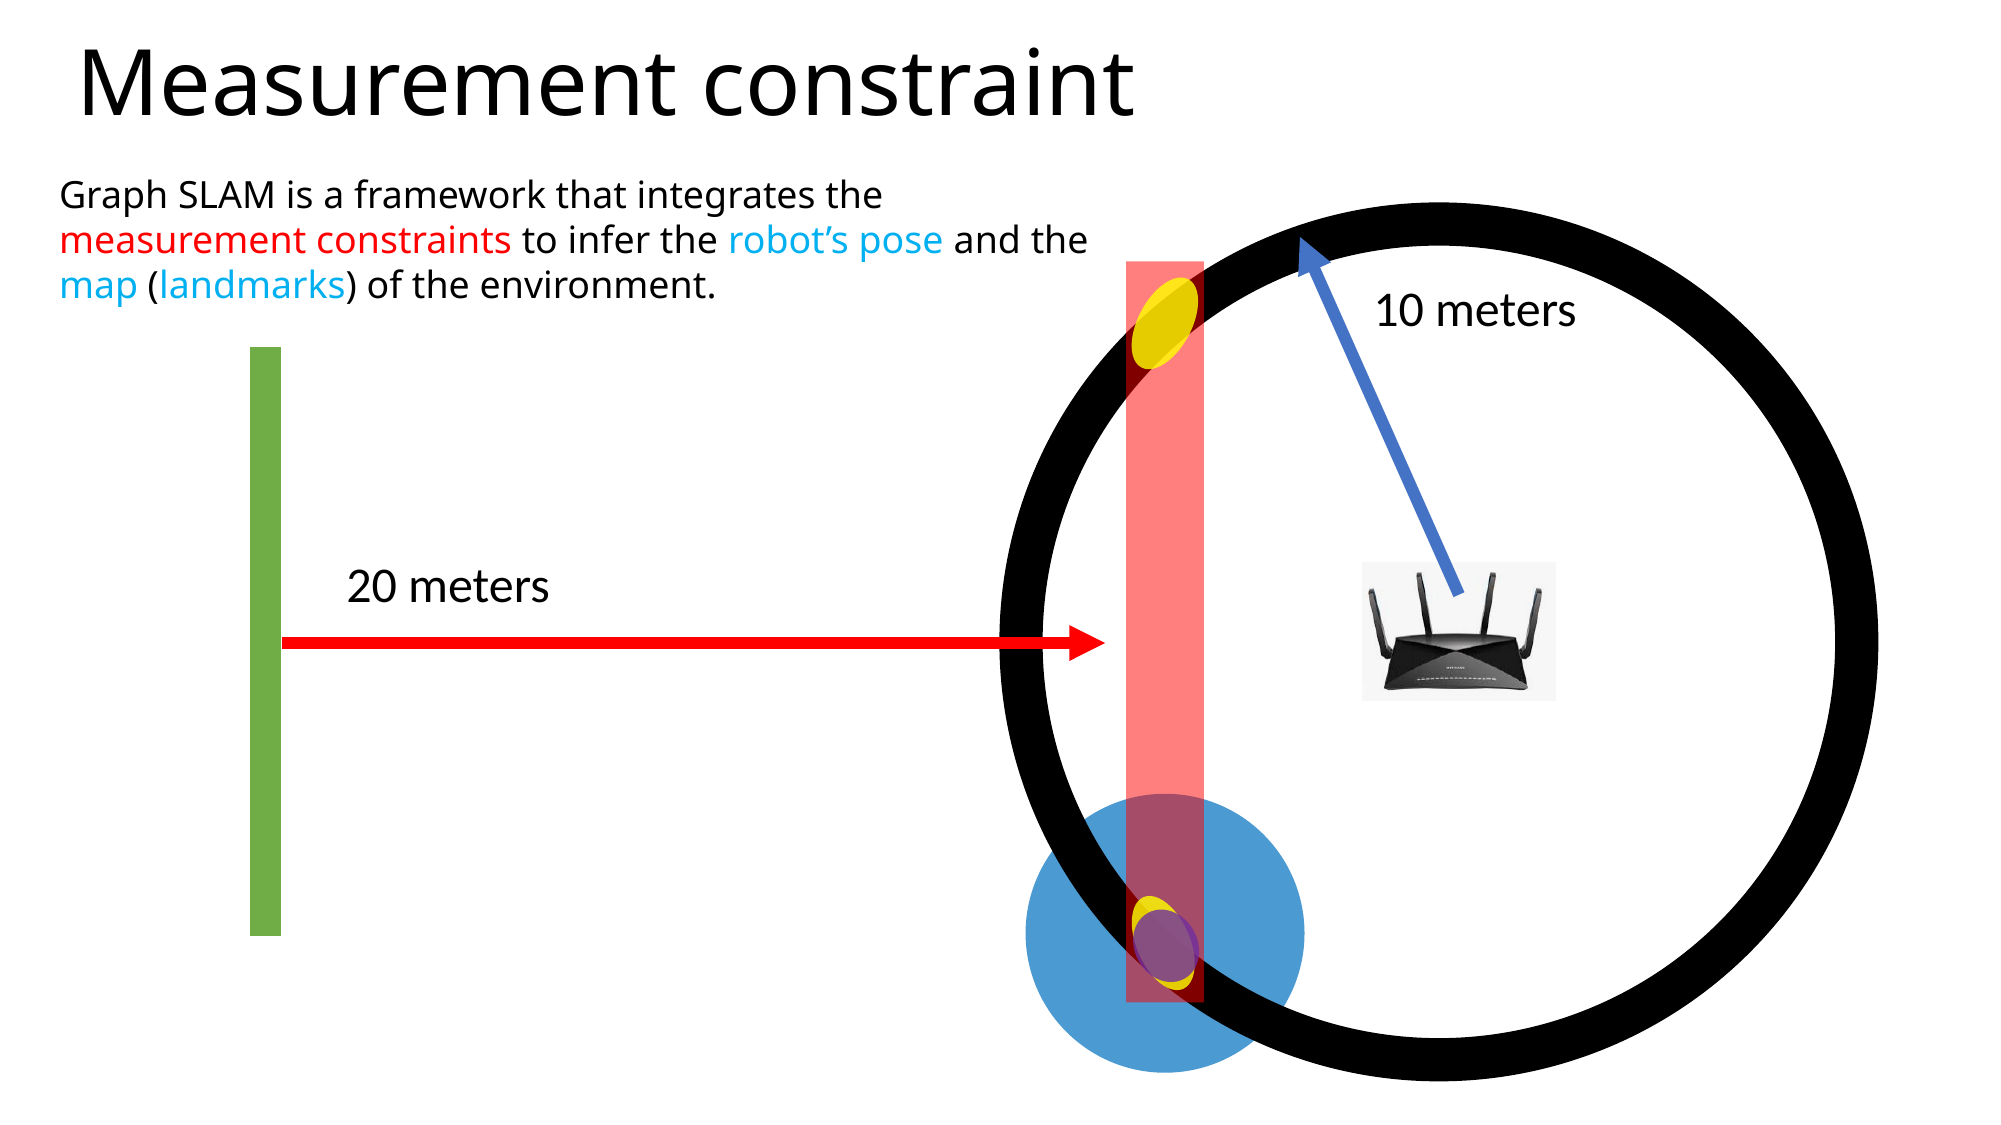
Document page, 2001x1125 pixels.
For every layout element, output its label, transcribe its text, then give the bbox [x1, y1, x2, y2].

text_box [1020, 364, 1125, 920]
picture [1362, 562, 1556, 704]
text_box Graph SLAM is a framework that integrates the measurement constraints to infer the robot’s pose and the map (landmarks) of the environment. [44, 163, 1127, 313]
text_box [1205, 247, 1858, 1061]
text_box [1024, 833, 1271, 1074]
text_box 10 meters [1459, 269, 1651, 344]
text_box [1154, 970, 1196, 992]
text_box [1130, 276, 1200, 371]
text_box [1299, 236, 1459, 595]
text_box [1125, 260, 1205, 1003]
text_box [1335, 222, 1630, 269]
text_box [1132, 908, 1201, 984]
text_box 20 meters [331, 545, 624, 621]
text_box [1130, 894, 1177, 935]
title Measurement constraint [61, 0, 1787, 195]
